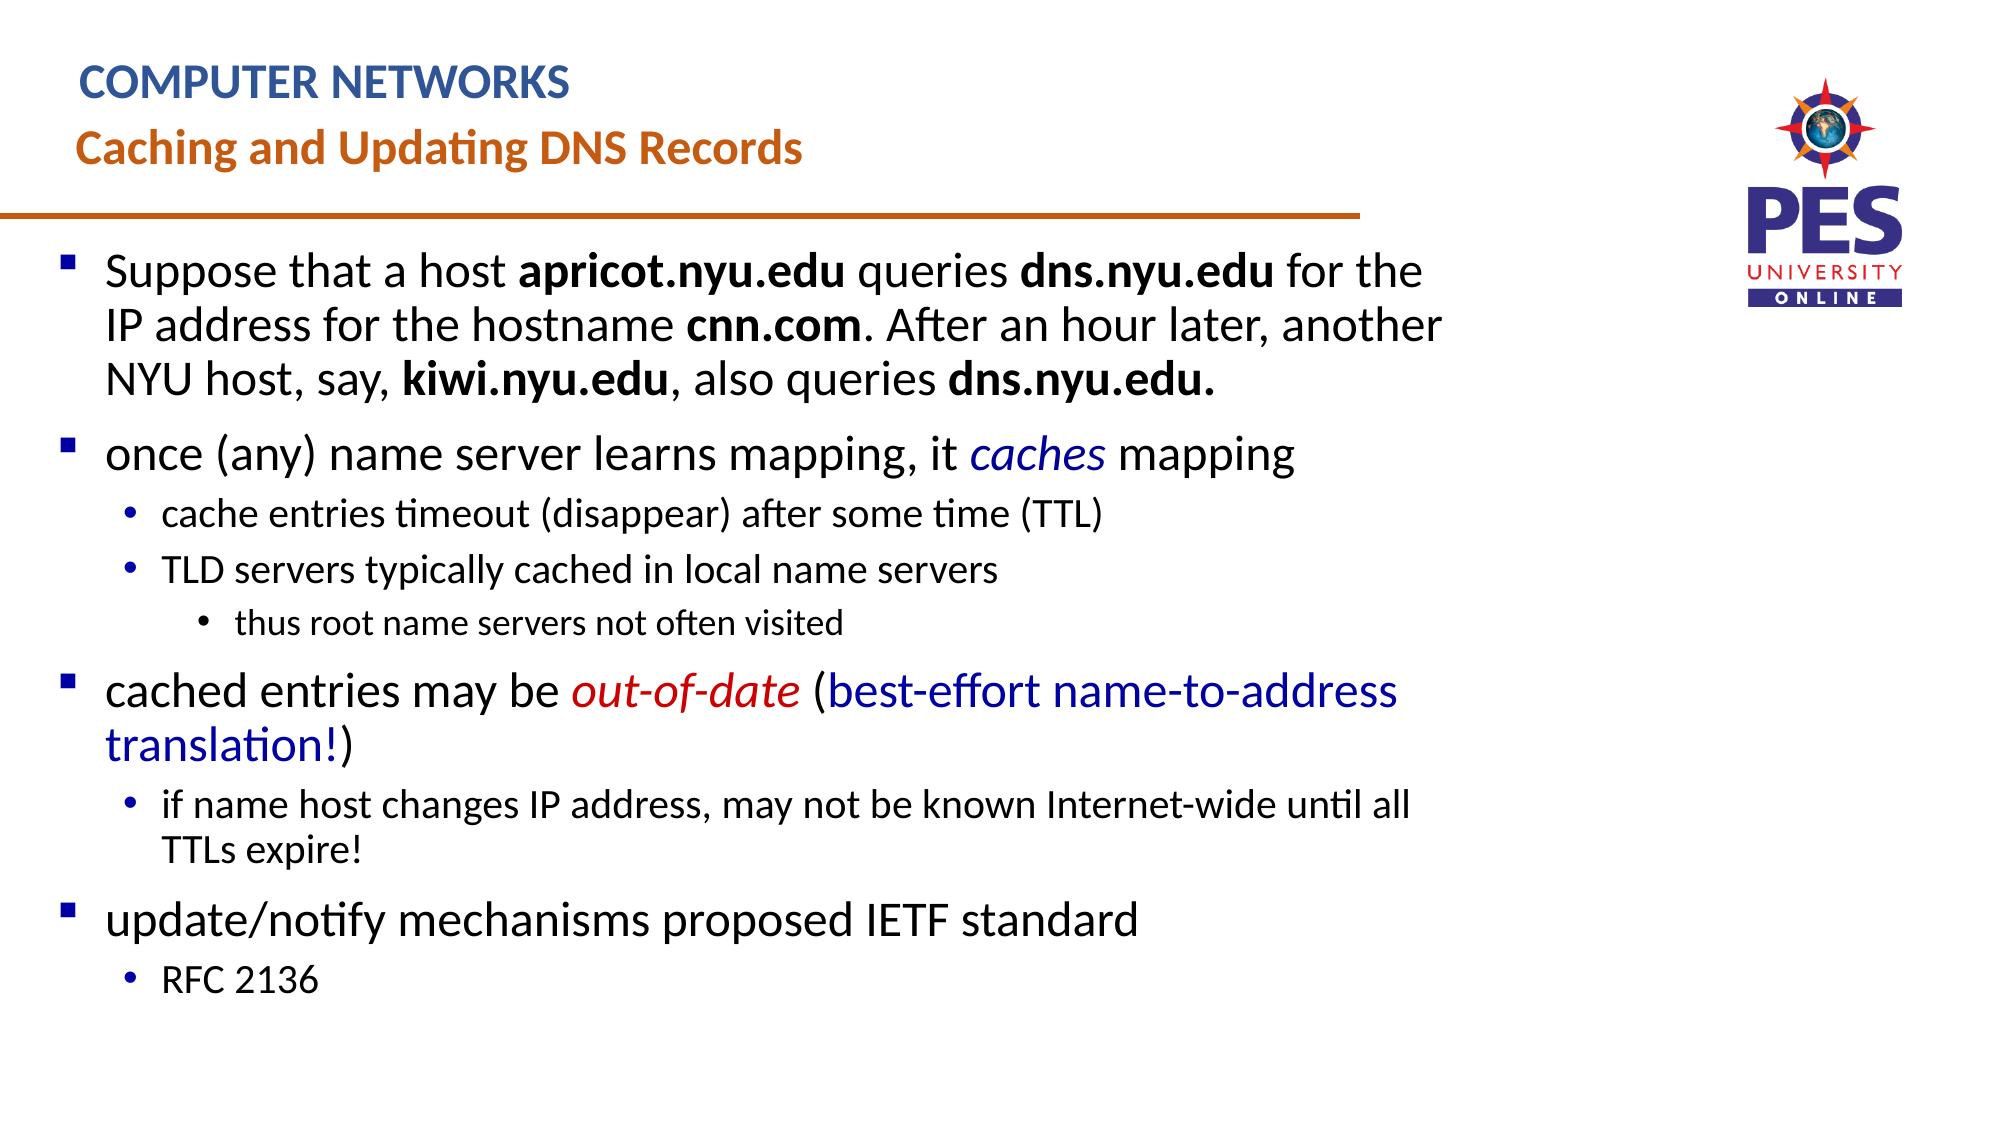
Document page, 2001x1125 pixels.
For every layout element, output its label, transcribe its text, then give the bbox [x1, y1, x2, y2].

picture [1748, 76, 1902, 307]
text_box Suppose that a host apricot.nyu.edu queries dns.nyu.edu for the IP address for the hostname cnn.com. After an hour later, another NYU host, say, kiwi.nyu.edu, also queries dns.nyu.edu. once (any) name server learns mapping, it caches mapping cache entries timeout (disappear) after some time (TTL) TLD servers typically cached in local name servers thus root name servers not often visited cached entries may be out-of-date (best-effort name-to-address translation!) if name host changes IP address, may not be known Internet-wide until all TTLs expire! update/notify mechanisms proposed IETF standard RFC 2136 [32, 237, 1474, 1014]
text_box COMPUTER NETWORKS [64, 41, 1295, 106]
text_box Caching and Updating DNS Records [60, 106, 1374, 182]
